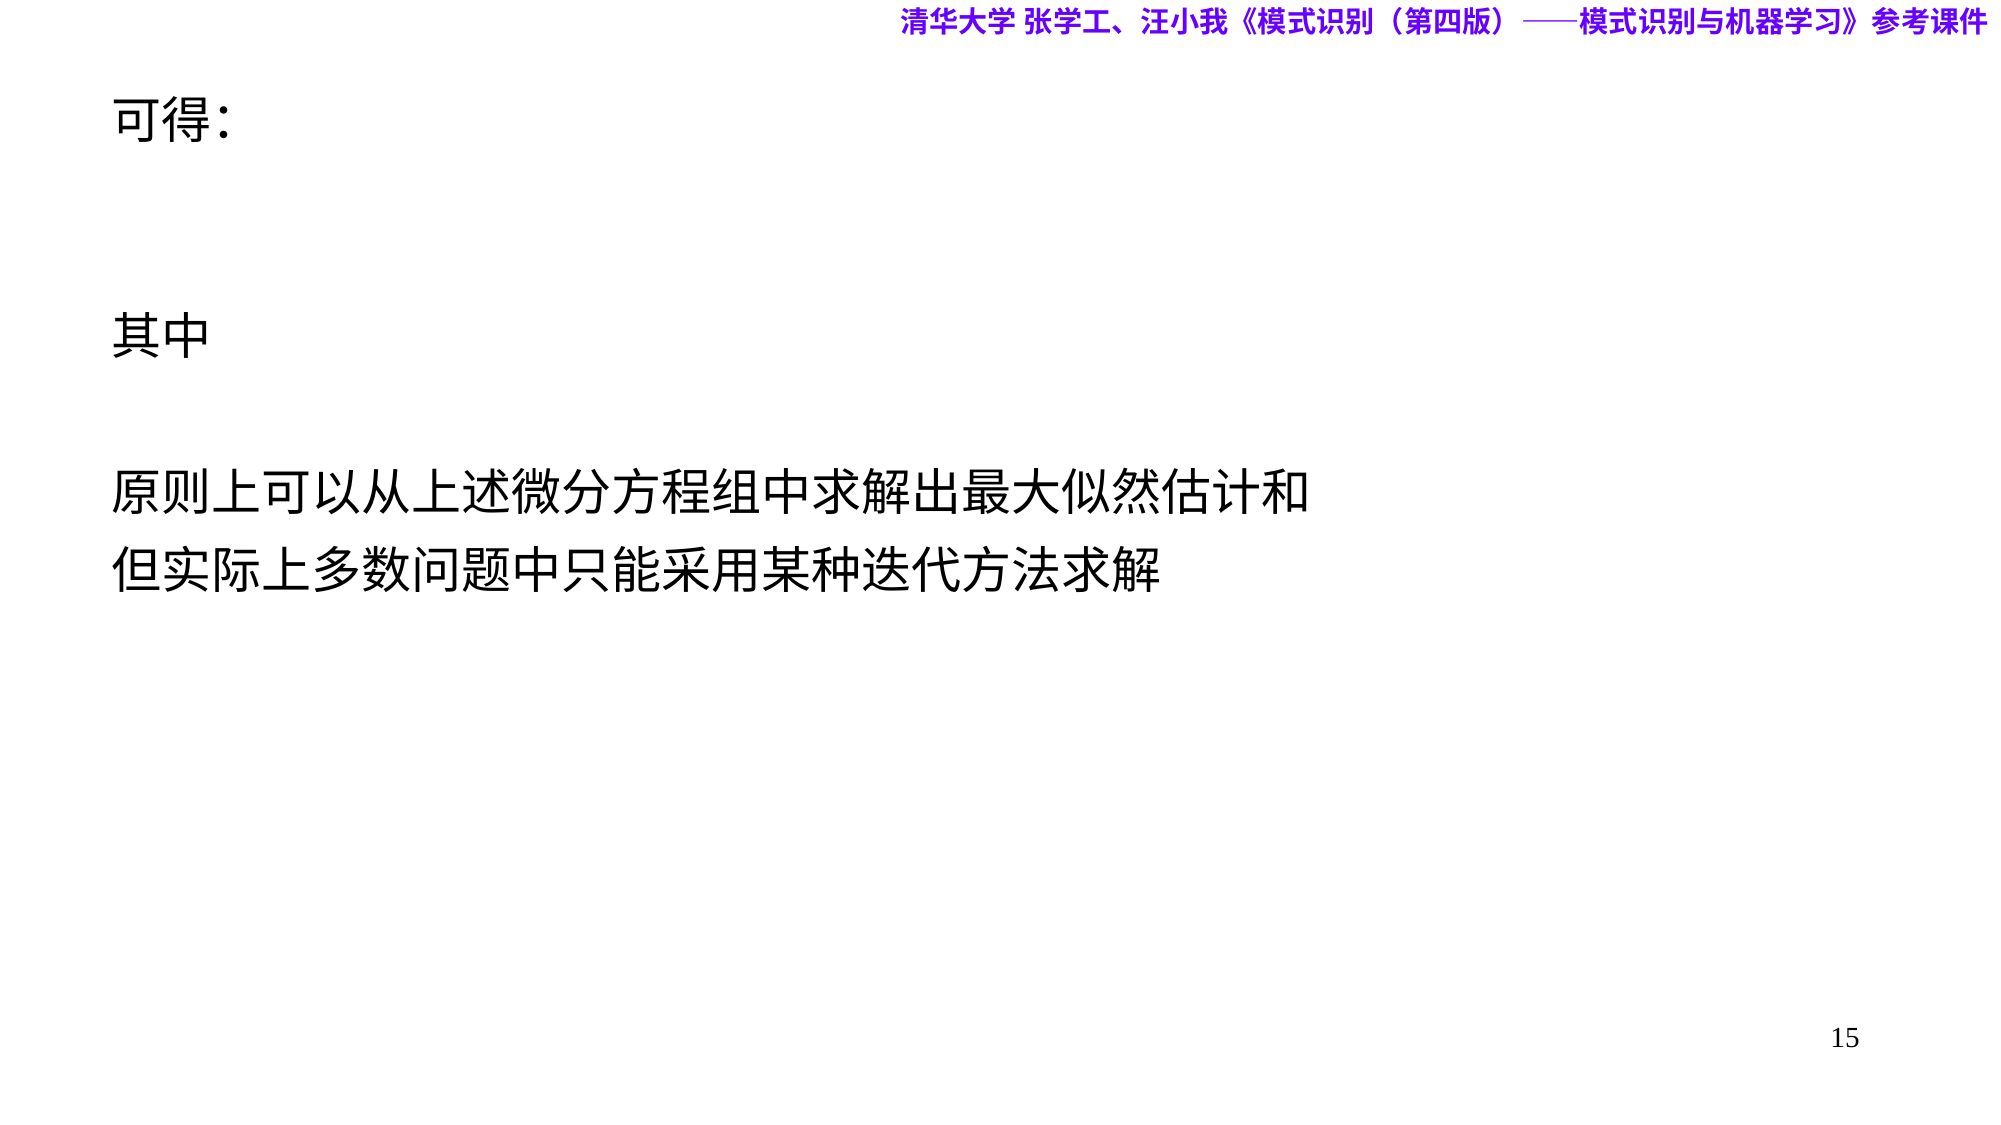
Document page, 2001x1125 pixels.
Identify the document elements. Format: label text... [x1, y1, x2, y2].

text_box 15 [1458, 1011, 1875, 1087]
text_box 清华大学 张学工、汪小我《模式识别（第四版）——模式识别与机器学习》参考课件 [546, 3, 2000, 46]
slide_number 15 [1433, 1024, 1851, 1101]
